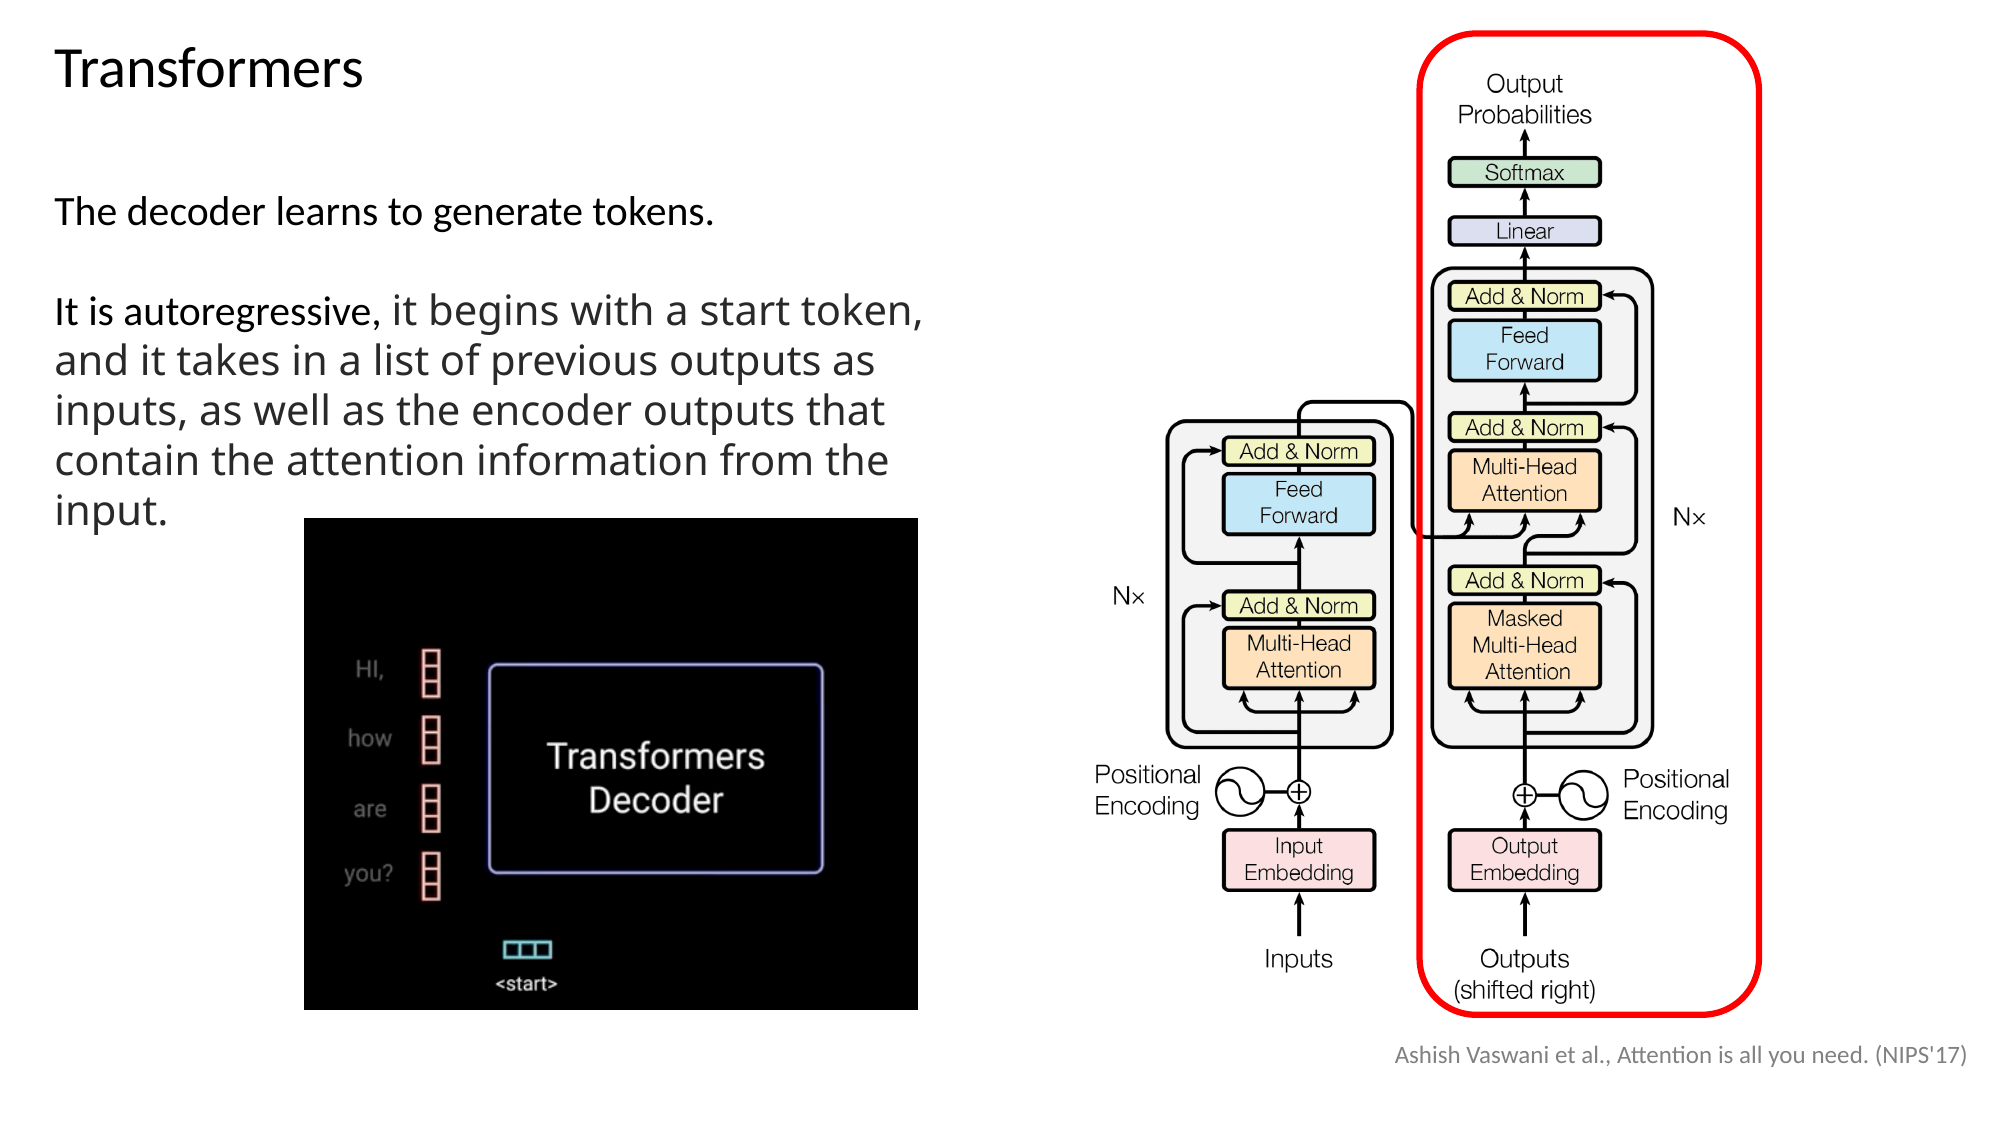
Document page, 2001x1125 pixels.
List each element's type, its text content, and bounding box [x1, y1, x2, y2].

picture [304, 518, 918, 1010]
text_box The decoder learns to generate tokens. It is autoregressive, it begins with a start token, and it takes in a list of previous outputs as inputs, as well as the encoder outputs that contain the attention information from the input. [39, 176, 1023, 592]
text_box Transformers [39, 21, 1967, 107]
text_box Ashish Vaswani et al., Attention is all you need. (NIPS'17) [139, 1031, 1990, 1076]
text_box [1441, 32, 1737, 44]
picture [1063, 44, 1760, 1026]
